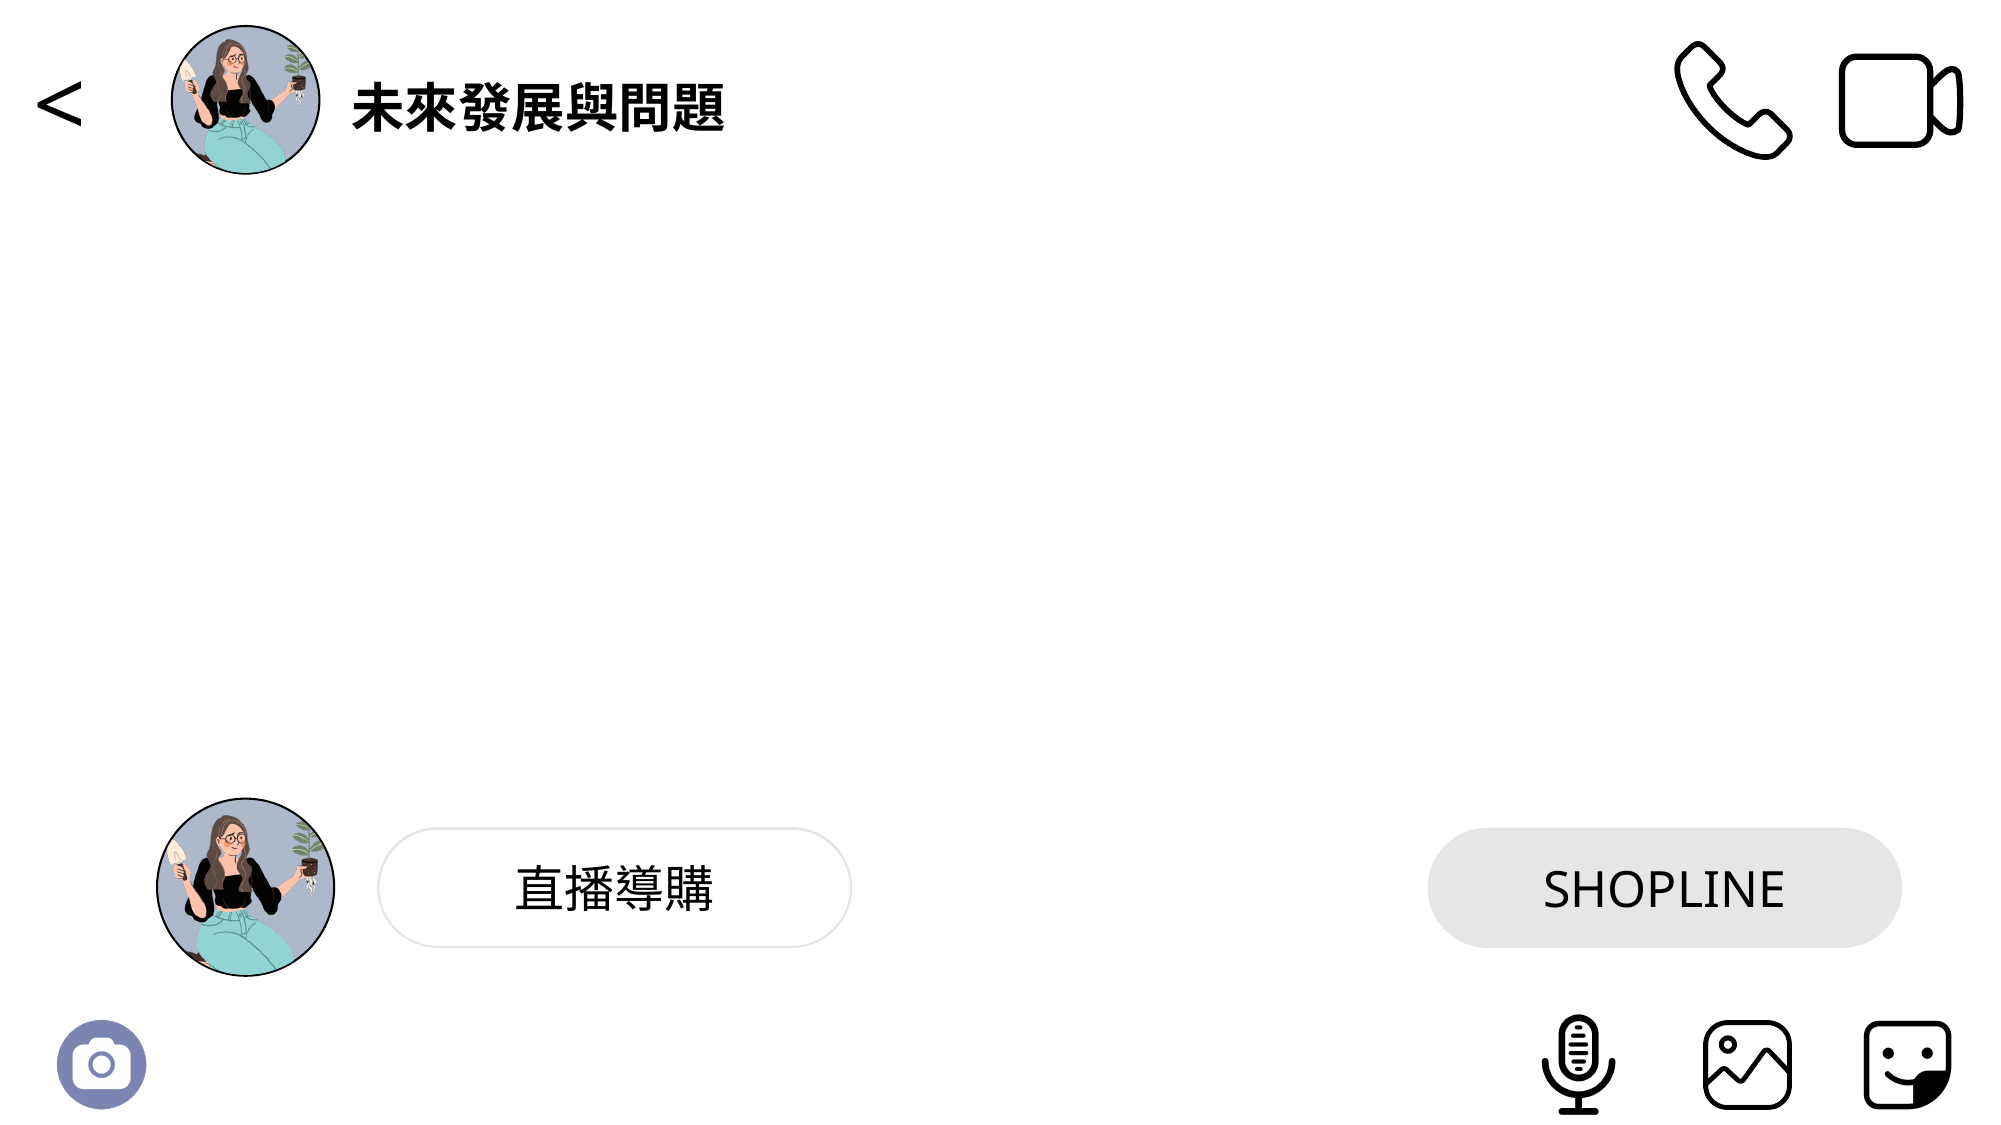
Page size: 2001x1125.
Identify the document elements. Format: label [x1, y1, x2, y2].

text_box [0, 0, 2000, 1125]
text_box [171, 25, 320, 174]
